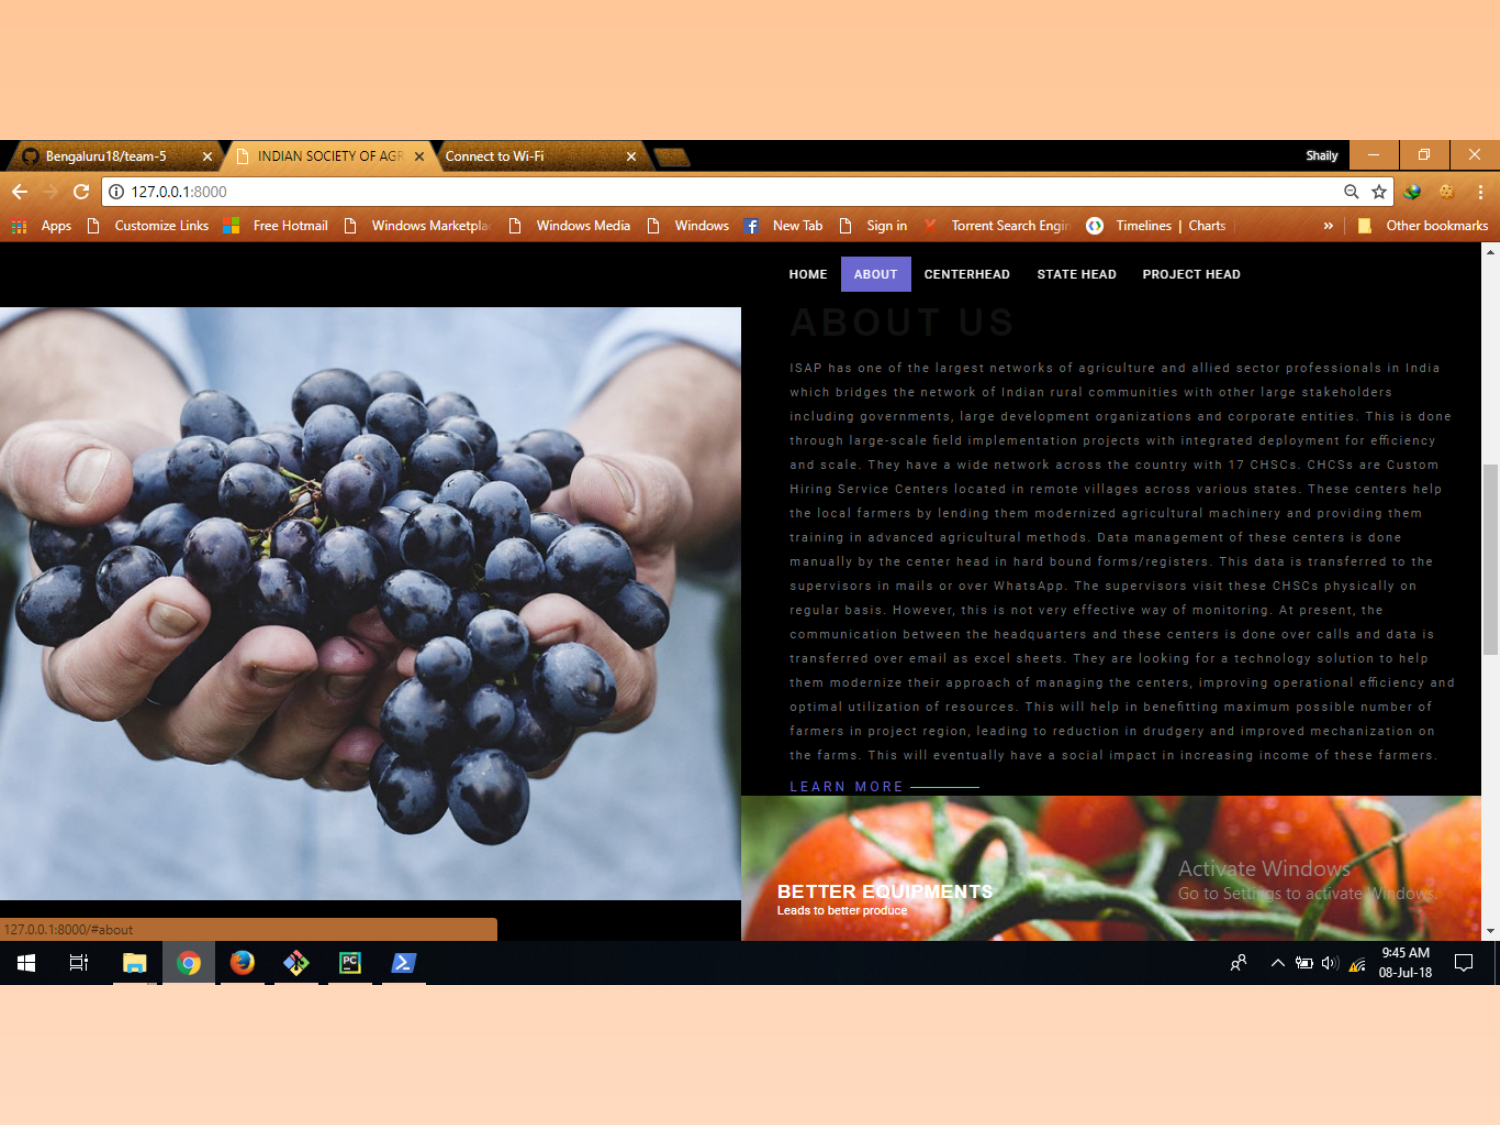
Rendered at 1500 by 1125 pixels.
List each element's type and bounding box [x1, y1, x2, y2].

picture [0, 140, 1500, 985]
